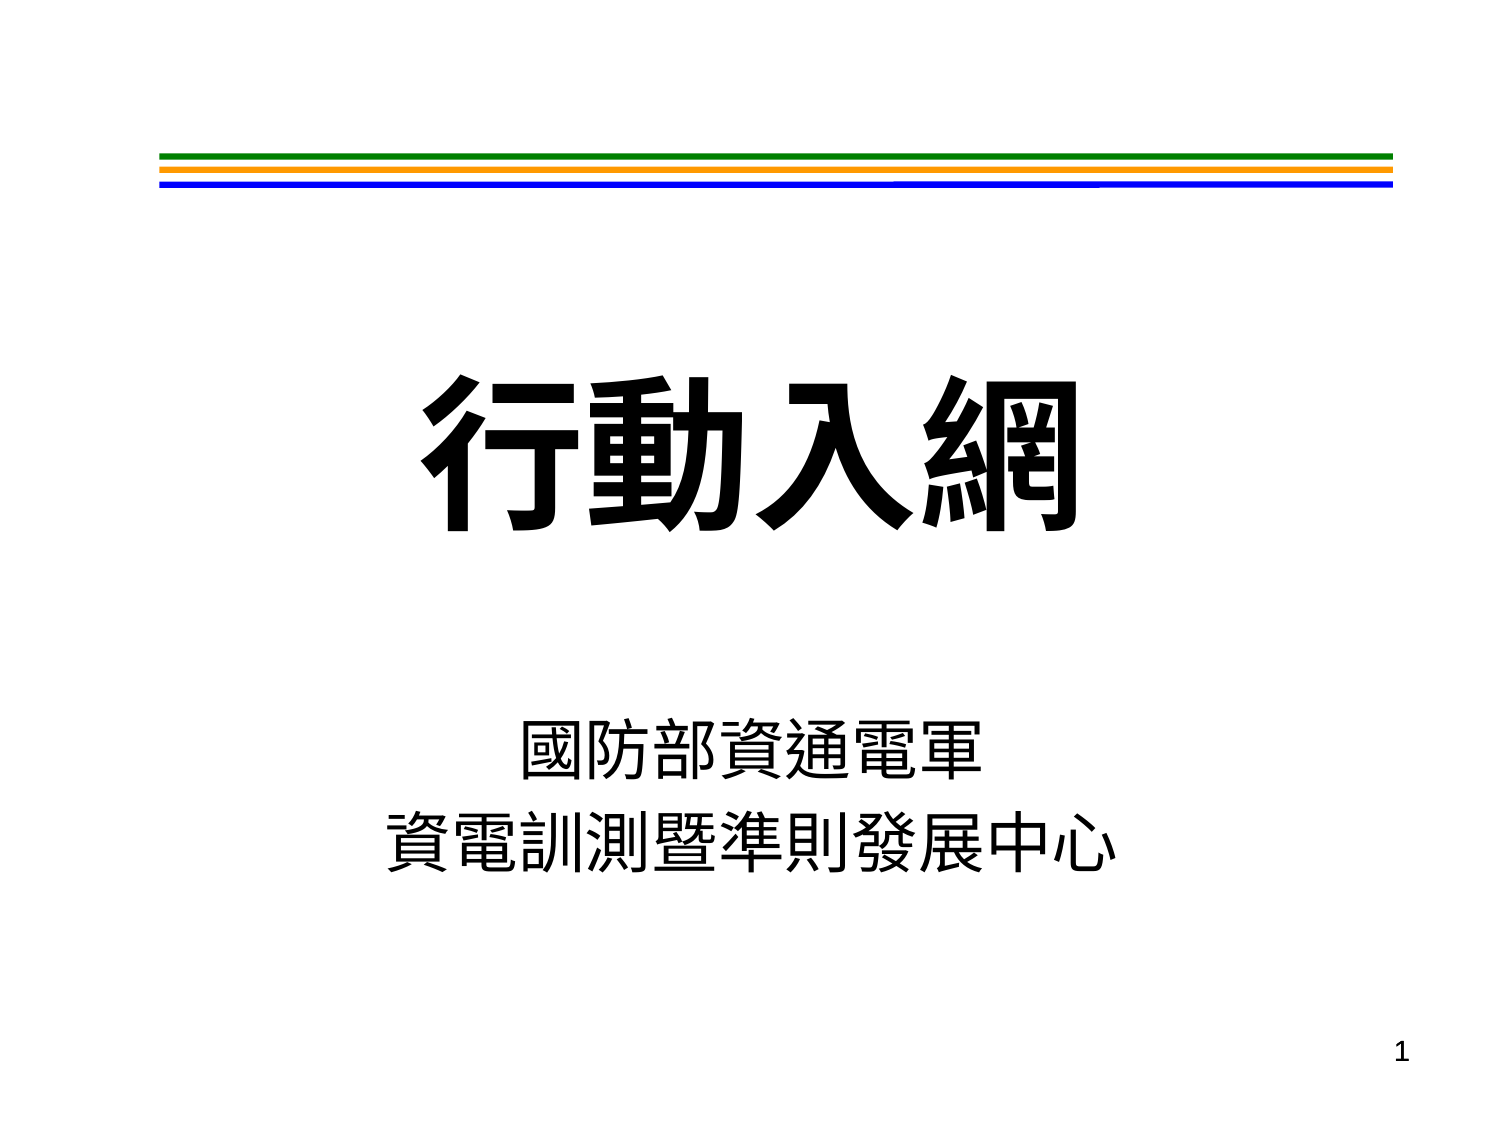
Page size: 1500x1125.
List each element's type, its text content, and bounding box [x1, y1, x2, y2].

title 行動入網 [78, 290, 1425, 610]
text_box 1 [1074, 1024, 1425, 1103]
text_box 國防部資通電軍 資電訓測暨準則發展中心 [226, 700, 1277, 988]
